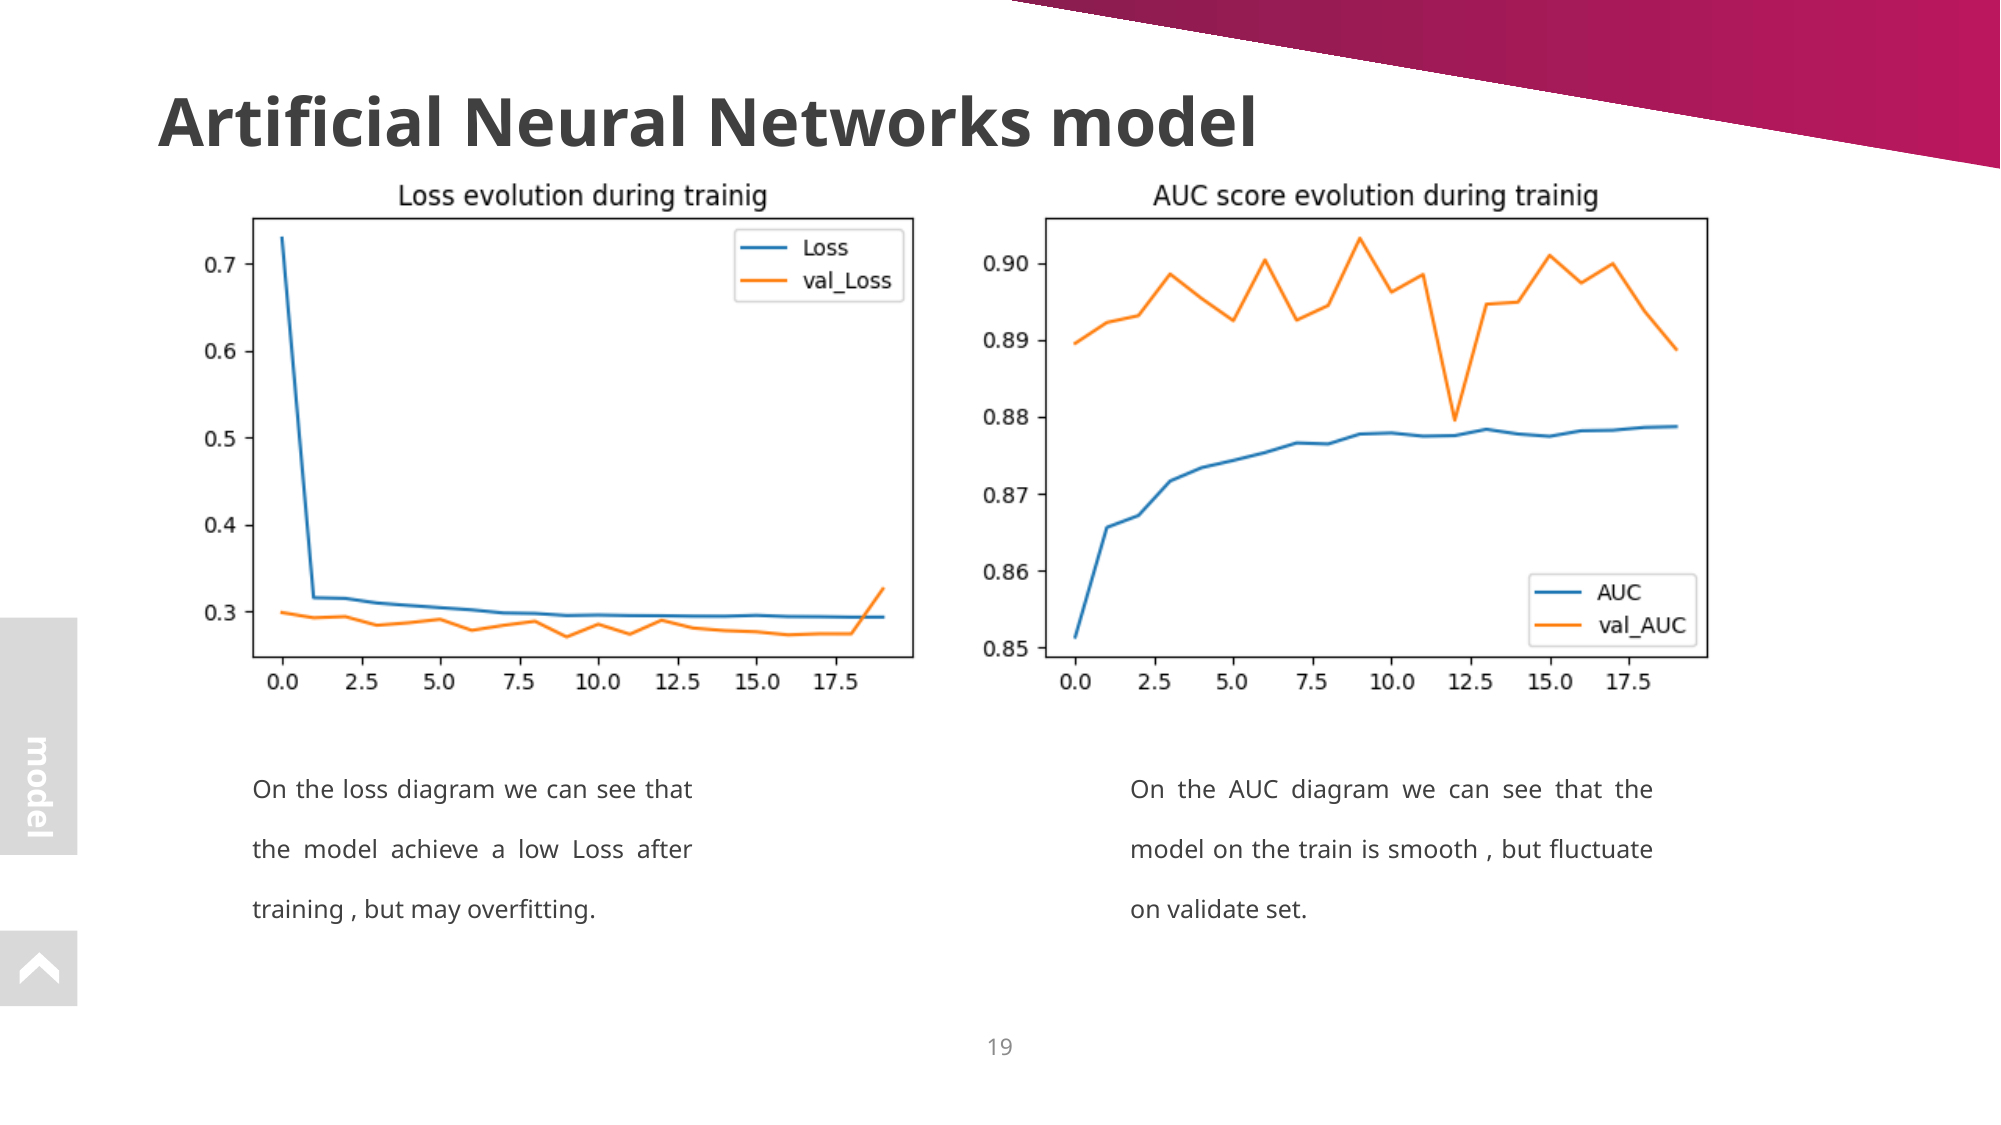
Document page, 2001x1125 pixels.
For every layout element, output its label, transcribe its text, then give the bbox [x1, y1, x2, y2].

text_box On the AUC diagram we can see that the model on the train is smooth , but fluctuate on validate set. [1115, 736, 1670, 931]
list model [0, 617, 78, 855]
text_box On the loss diagram we can see that the model achieve a low Loss after training , but may overfitting. [237, 736, 709, 931]
picture [187, 168, 1721, 710]
slide_number 19 [954, 1030, 1046, 1066]
list Artificial Neural Networks model [143, 0, 1890, 169]
